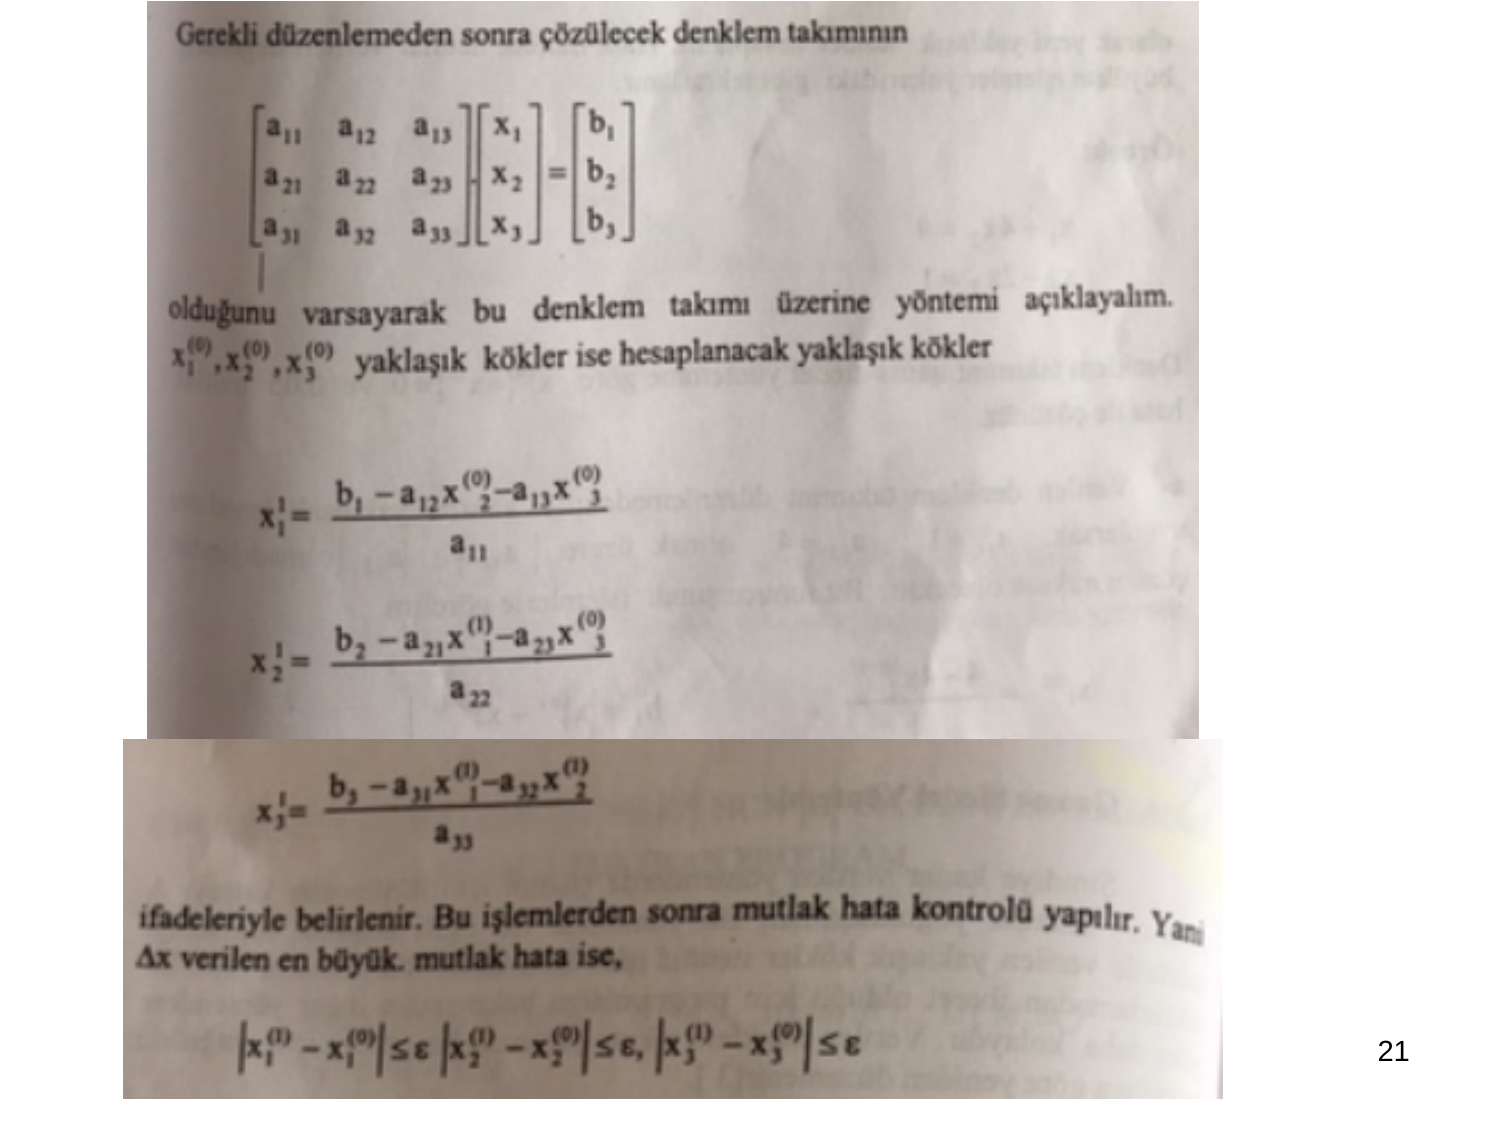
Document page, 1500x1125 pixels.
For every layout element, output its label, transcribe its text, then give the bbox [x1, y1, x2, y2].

picture [123, 1, 1223, 1099]
slide_number 21 [1226, 1024, 1426, 1103]
